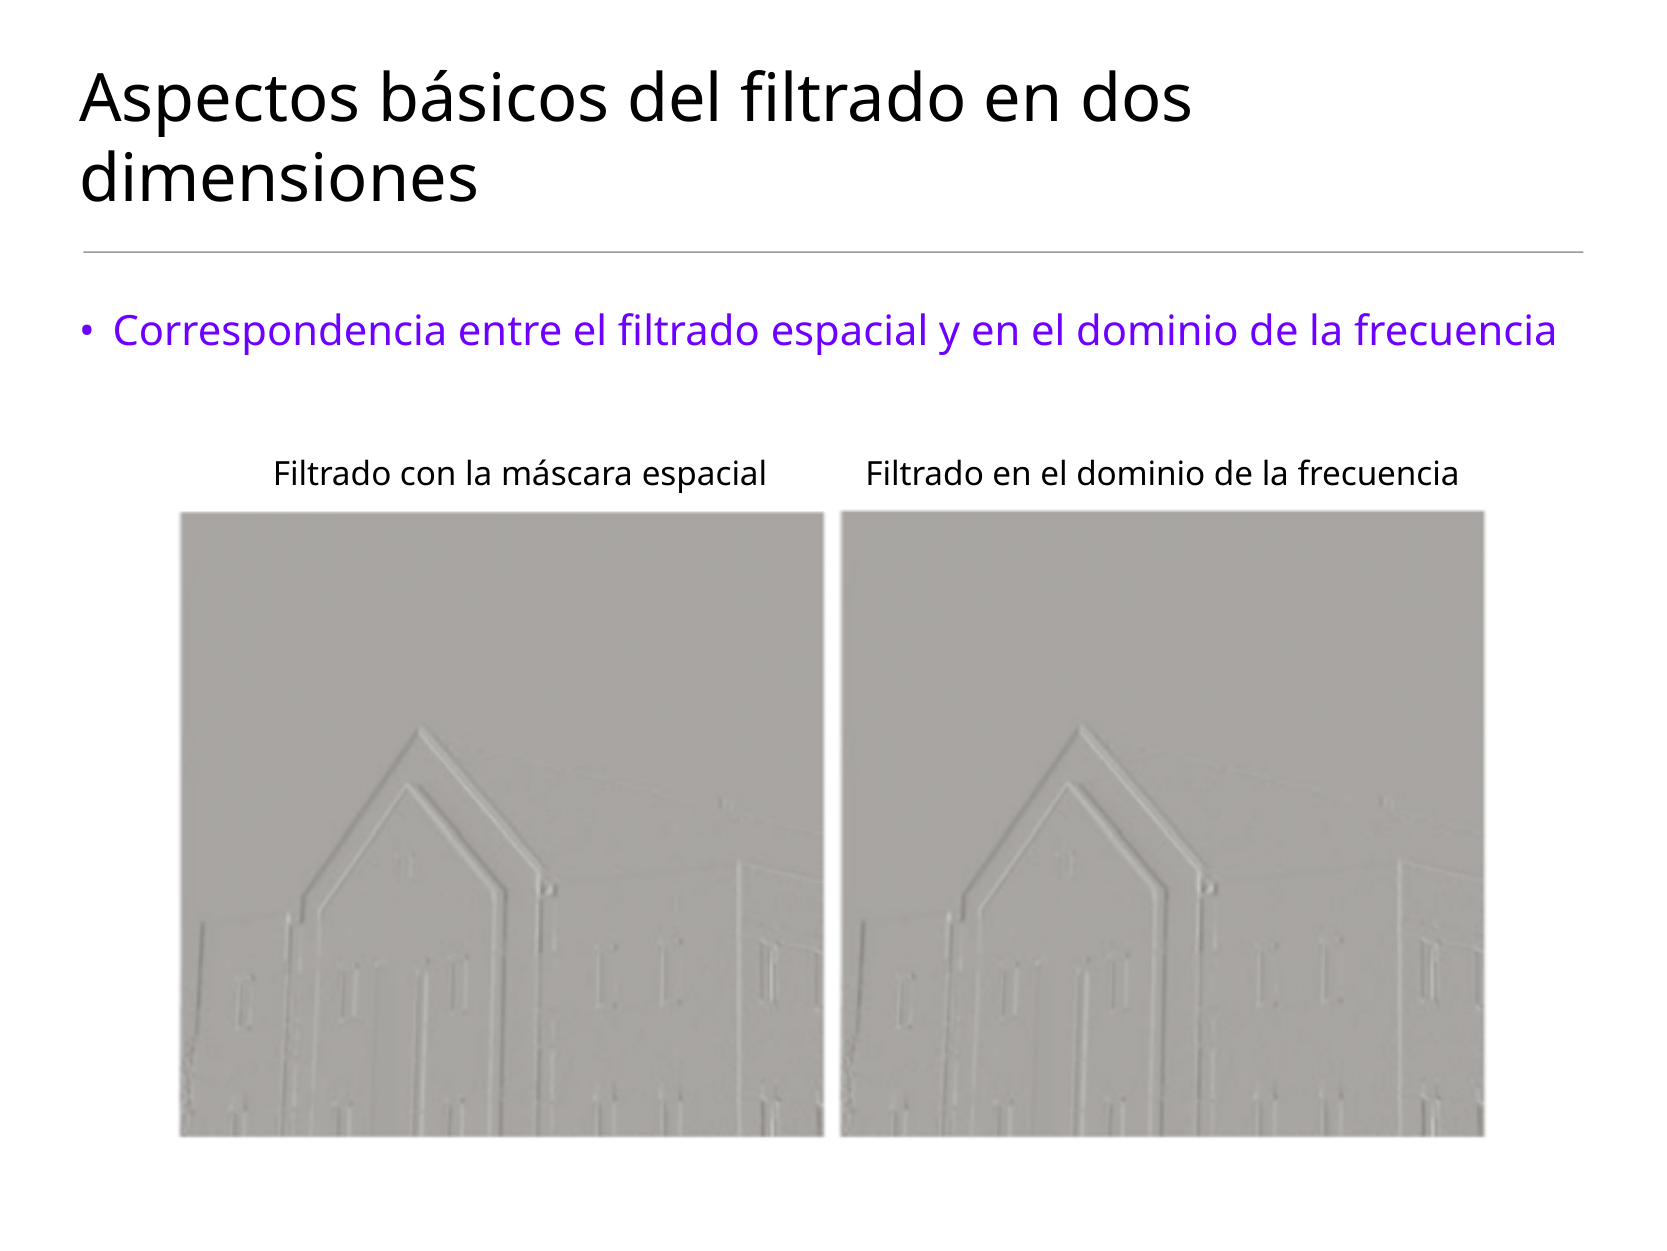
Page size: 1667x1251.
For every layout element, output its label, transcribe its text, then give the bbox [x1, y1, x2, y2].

picture [172, 506, 1492, 1144]
title Aspectos básicos del filtrado en dos dimensiones [72, 41, 1595, 222]
text_box Filtrado en el dominio de la frecuencia [865, 451, 1461, 492]
list Correspondencia entre el filtrado espacial y en el dominio de la frecuencia [72, 297, 1595, 1141]
text_box Filtrado con la máscara espacial [272, 451, 769, 492]
